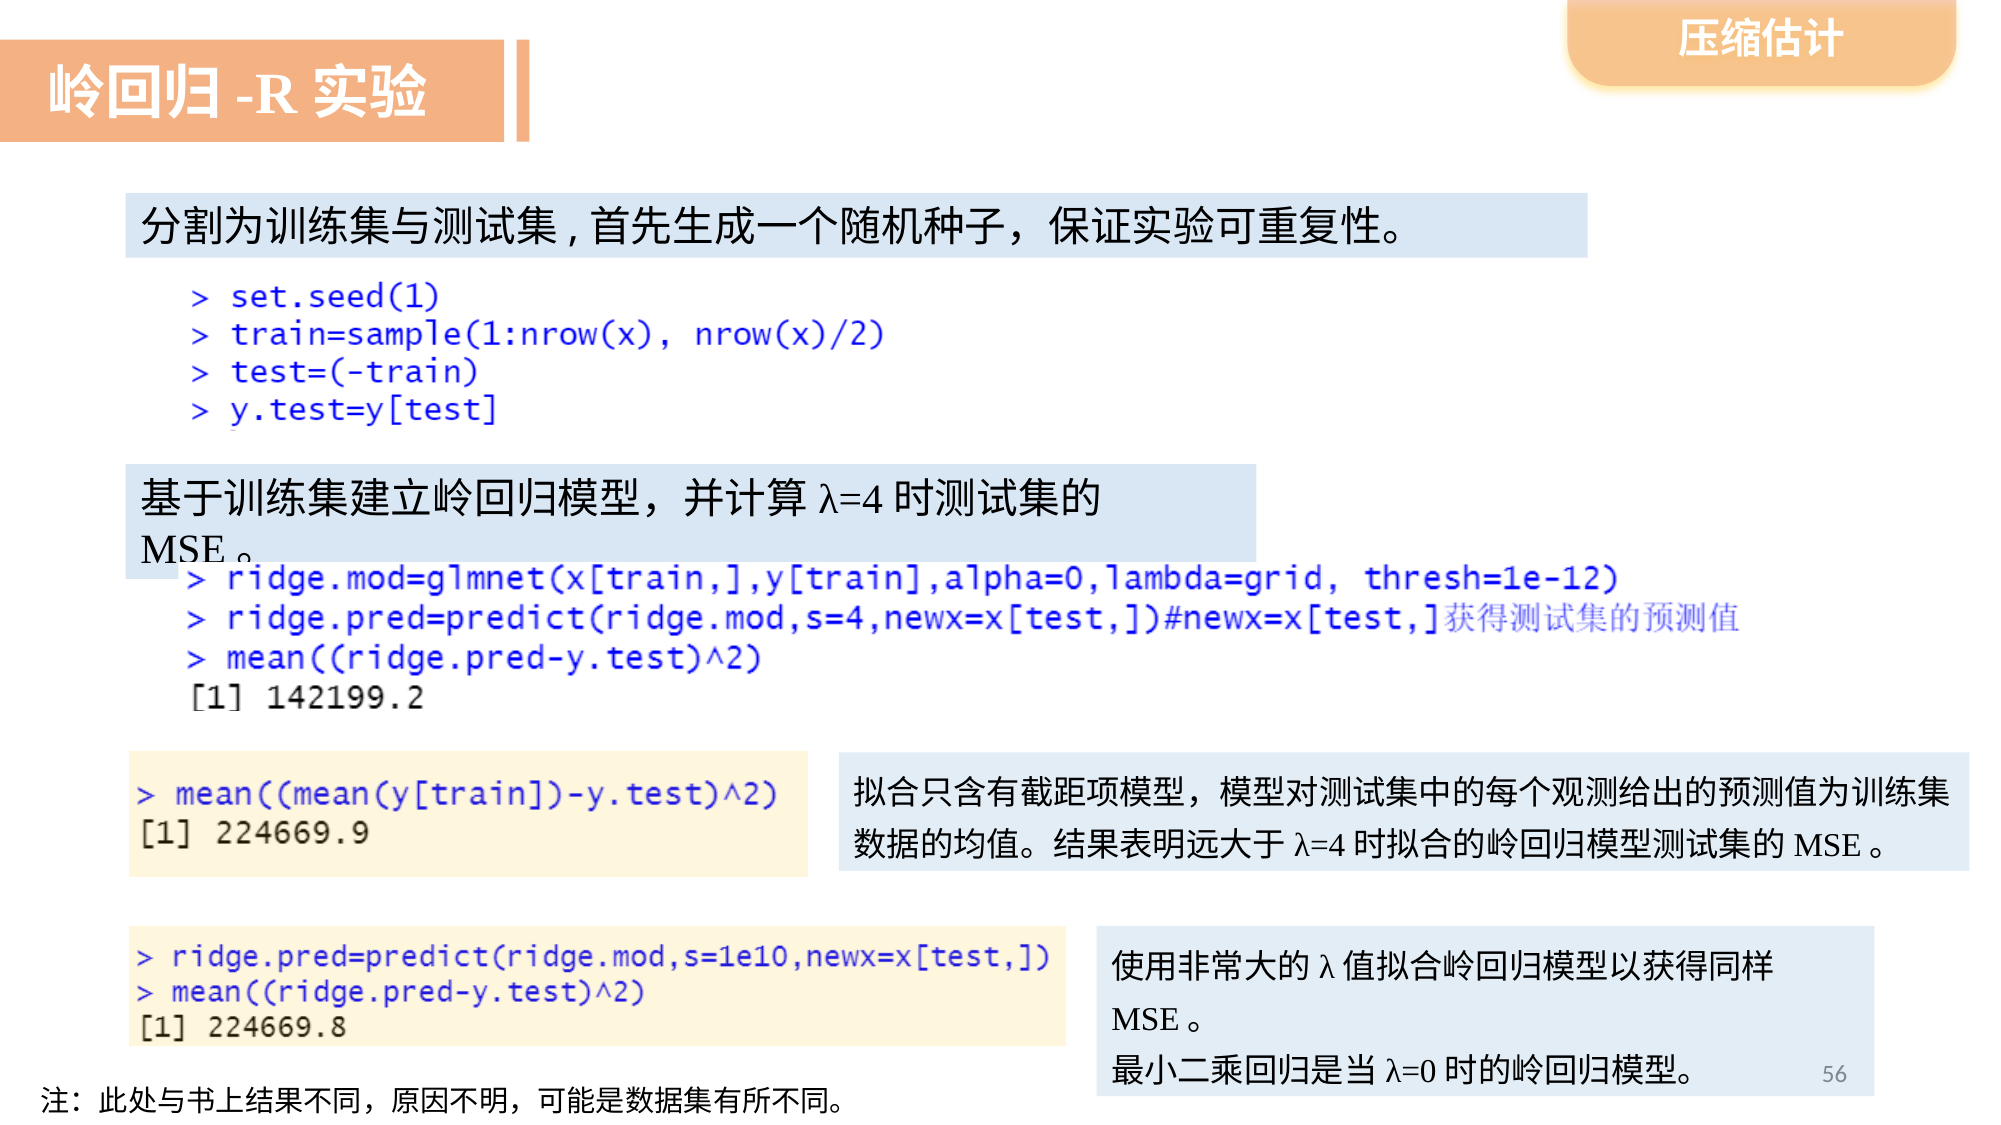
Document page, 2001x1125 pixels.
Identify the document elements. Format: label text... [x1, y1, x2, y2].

text_box 使用非常大的λ值拟合岭回归模型以获得同样MSE。 最小二乘回归是当λ=0时的岭回归模型。 [1096, 925, 1875, 1097]
text_box 分割为训练集与测试集,首先生成一个随机种子，保证实验可重复性。 [125, 192, 1588, 258]
text_box 压缩估计 [1566, 0, 1958, 87]
text_box 基于训练集建立岭回归模型，并计算λ=4时测试集的MSE。 [125, 464, 1257, 579]
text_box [0, 39, 530, 142]
text_box [128, 925, 1067, 1047]
slide_number 56 [1412, 1042, 1863, 1103]
picture [136, 937, 1097, 1043]
picture [136, 771, 795, 854]
picture [178, 562, 1756, 711]
picture [191, 277, 916, 431]
text_box 注：此处与书上结果不同，原因不明，可能是数据集有所不同。 [25, 1074, 875, 1125]
text_box 拟合只含有截距项模型，模型对测试集中的每个观测给出的预测值为训练集数据的均值。结果表明远大于λ=4时拟合的岭回归模型测试集的MSE。 [838, 752, 1970, 871]
text_box [128, 750, 809, 878]
